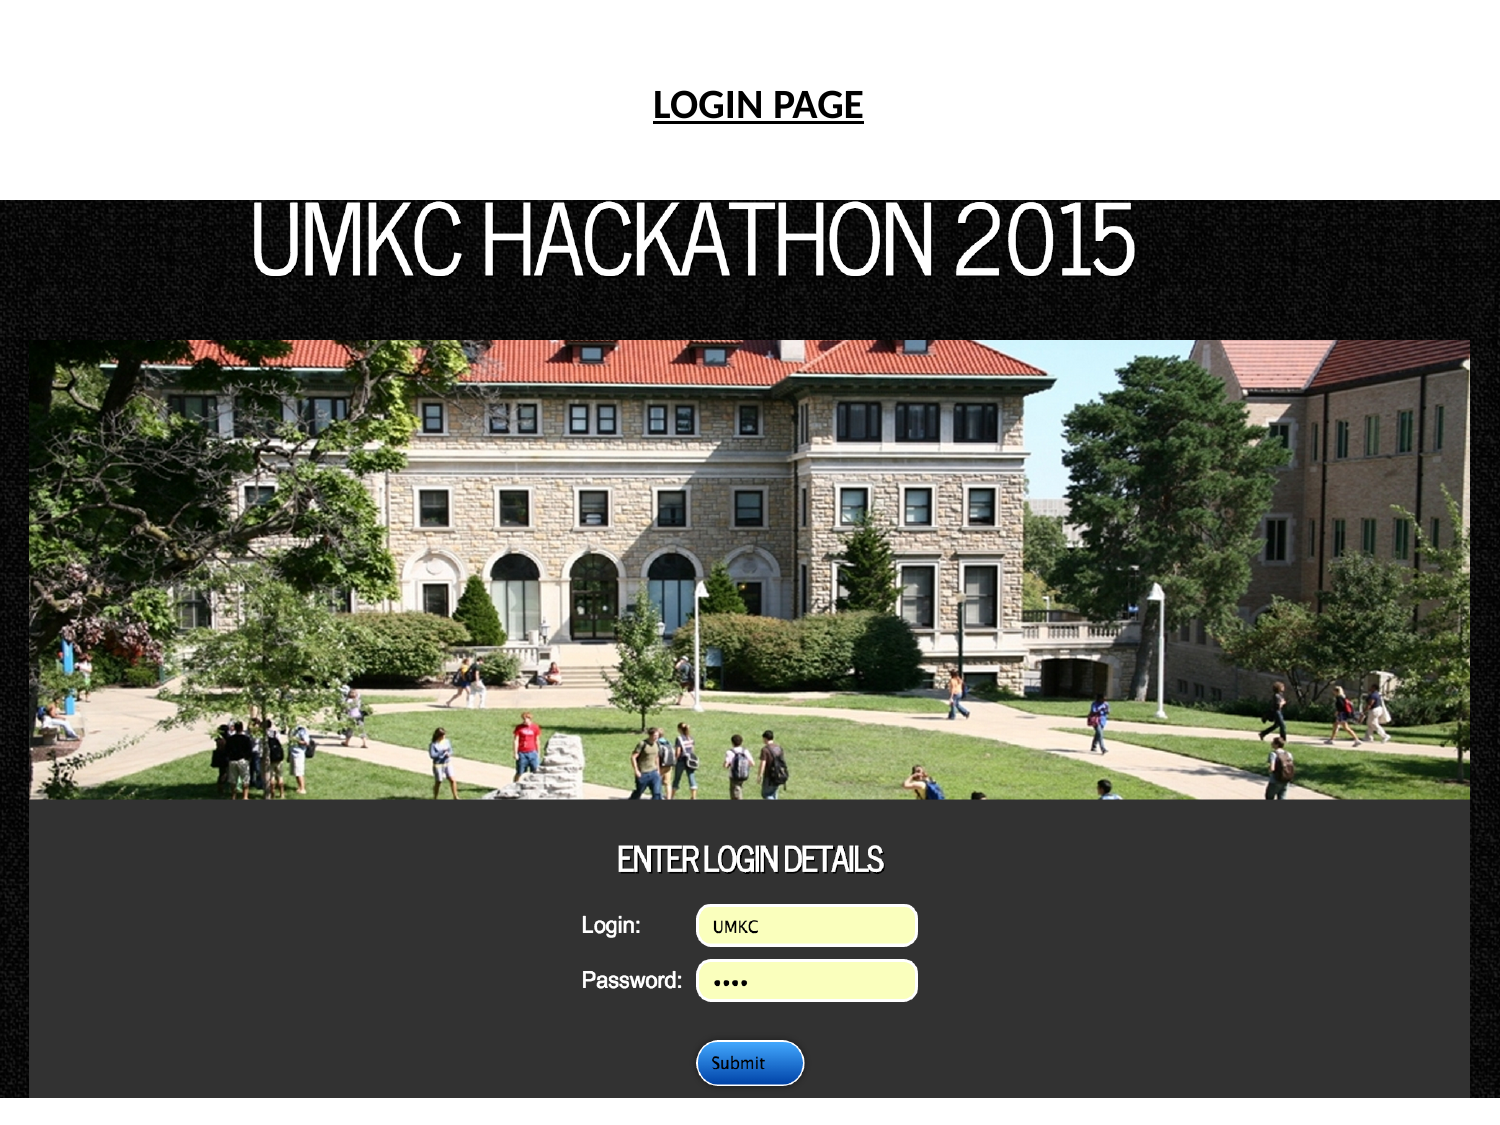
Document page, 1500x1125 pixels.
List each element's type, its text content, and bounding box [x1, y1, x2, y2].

picture [0, 200, 1500, 1099]
text_box LOGIN PAGE [188, 69, 1329, 134]
